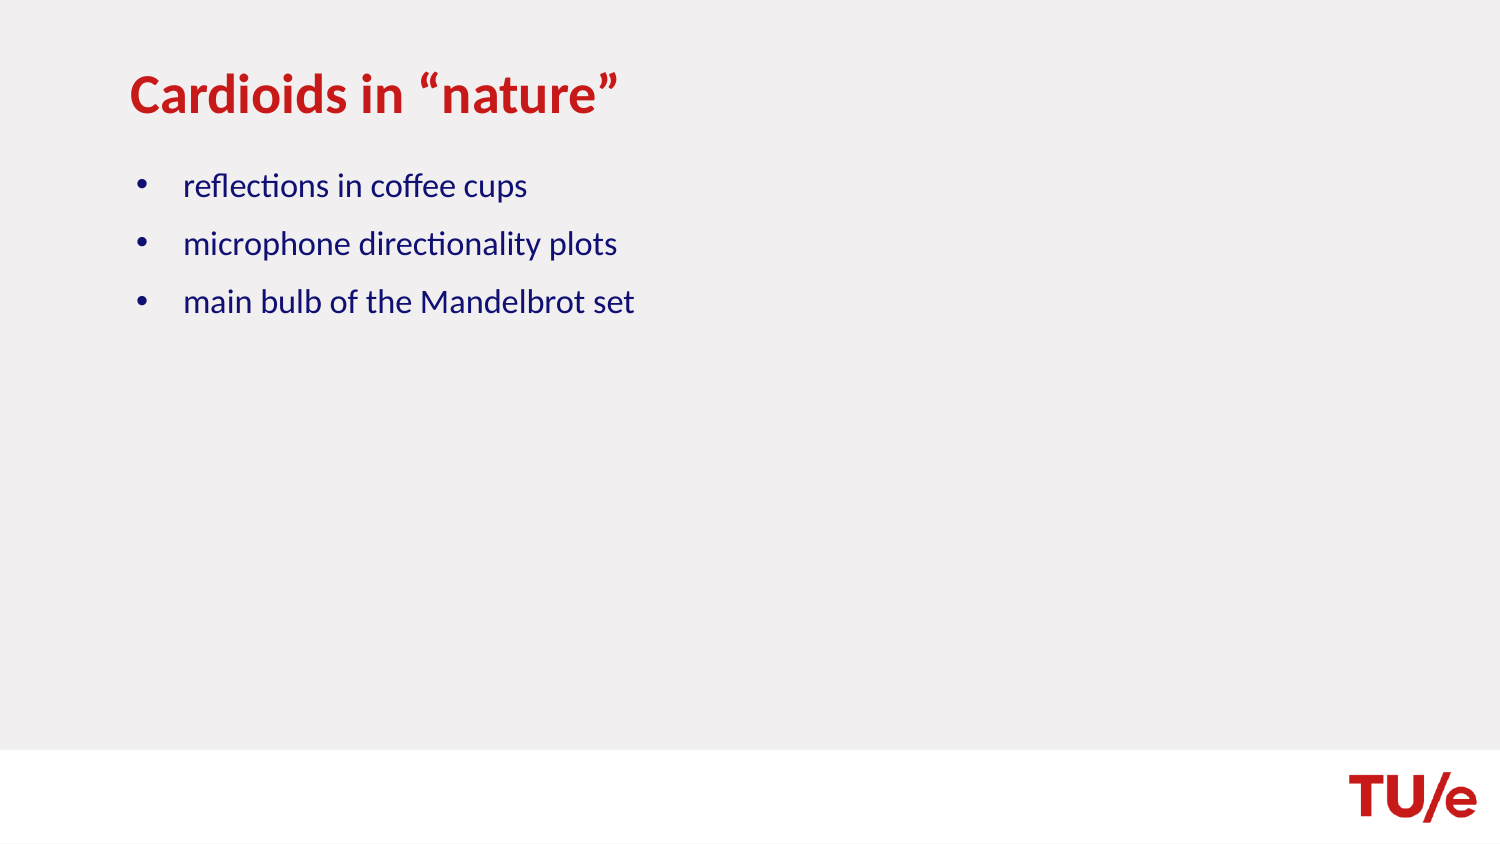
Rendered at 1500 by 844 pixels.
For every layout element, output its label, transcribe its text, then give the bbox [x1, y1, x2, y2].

list reflections in coffee cups microphone directionality plots main bulb of the Mandelbrot set [136, 162, 1149, 819]
picture [1336, 759, 1489, 835]
text_box Cardioids in “nature” [115, 50, 1029, 133]
